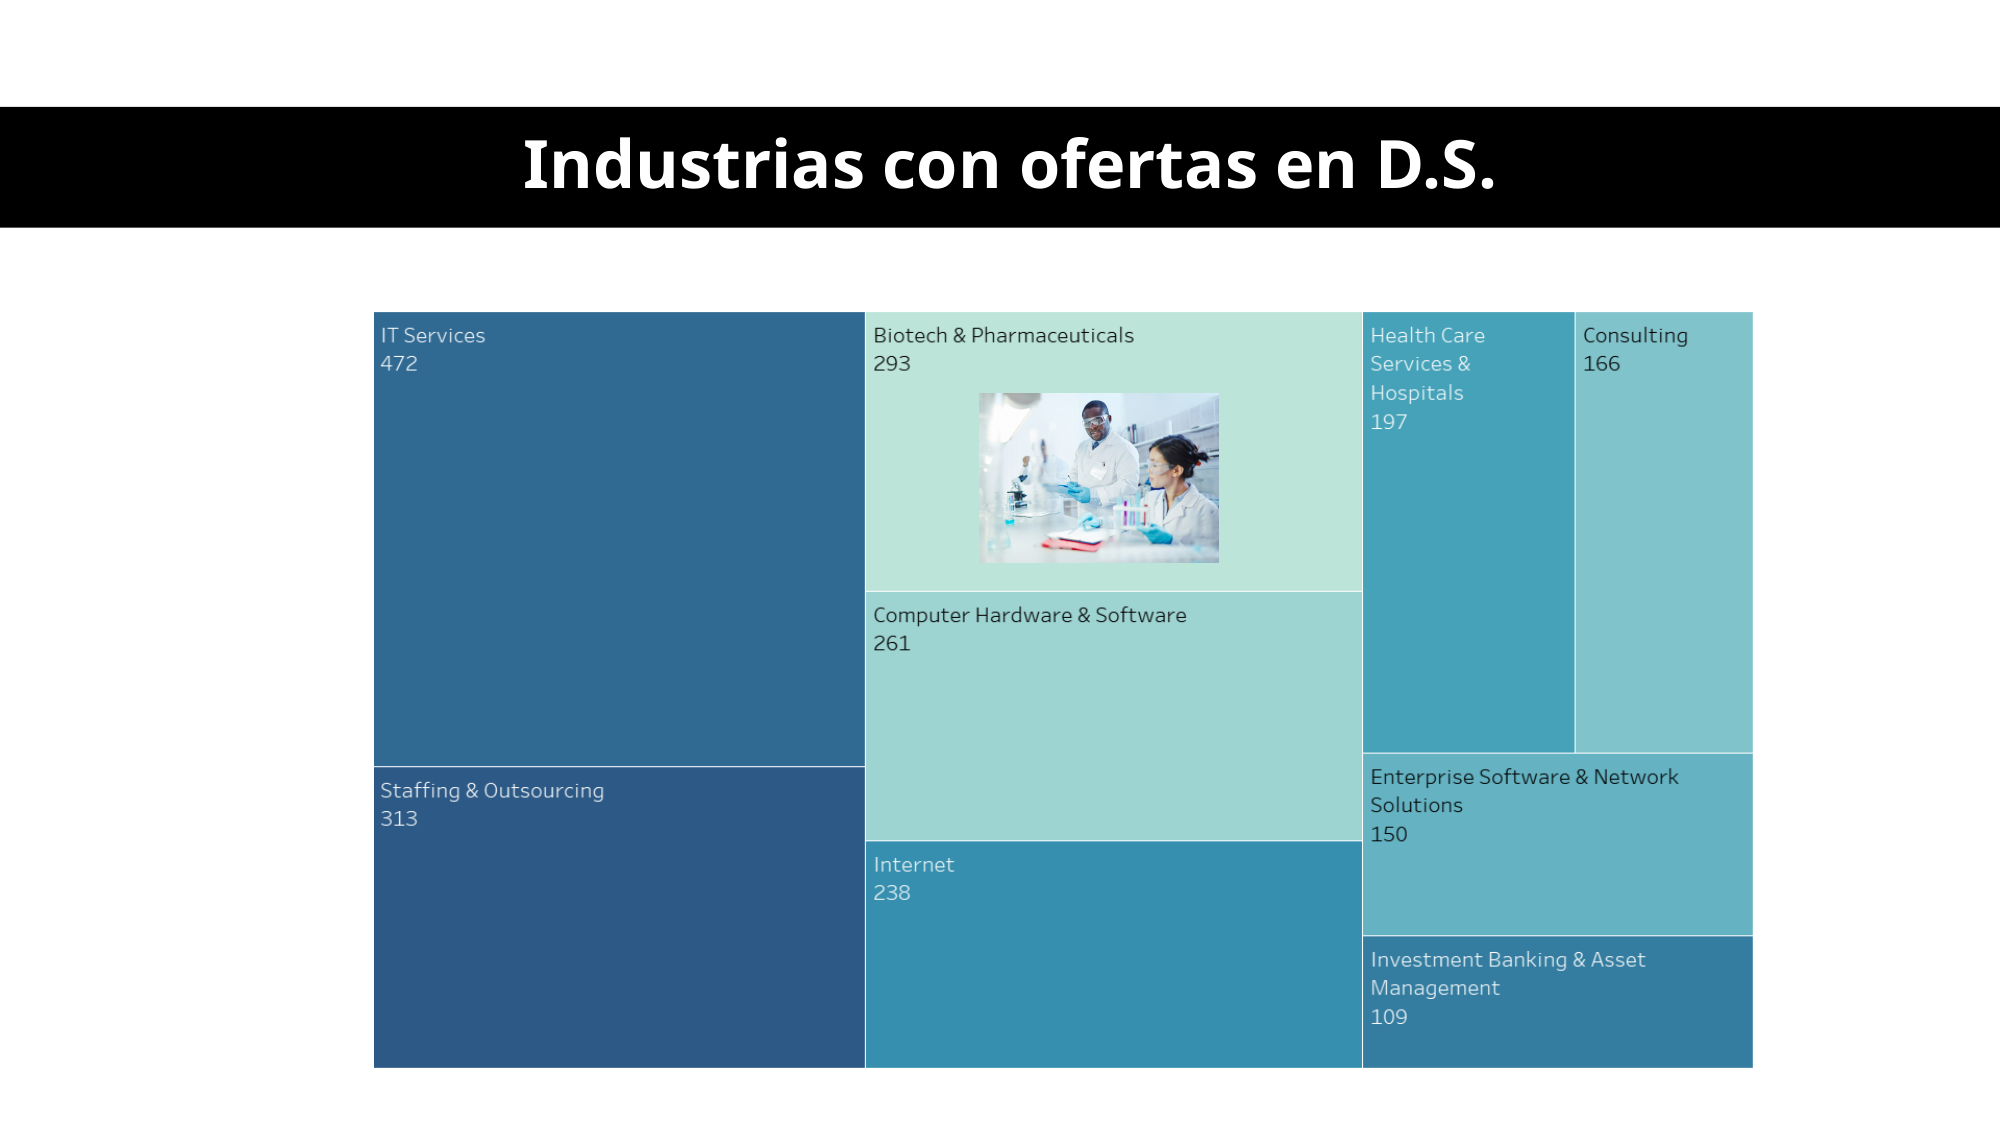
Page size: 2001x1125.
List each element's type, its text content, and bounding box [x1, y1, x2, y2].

picture [374, 309, 1757, 1071]
text_box Industrias con ofertas en D.S. [91, 105, 1931, 228]
text_box [0, 106, 2000, 229]
